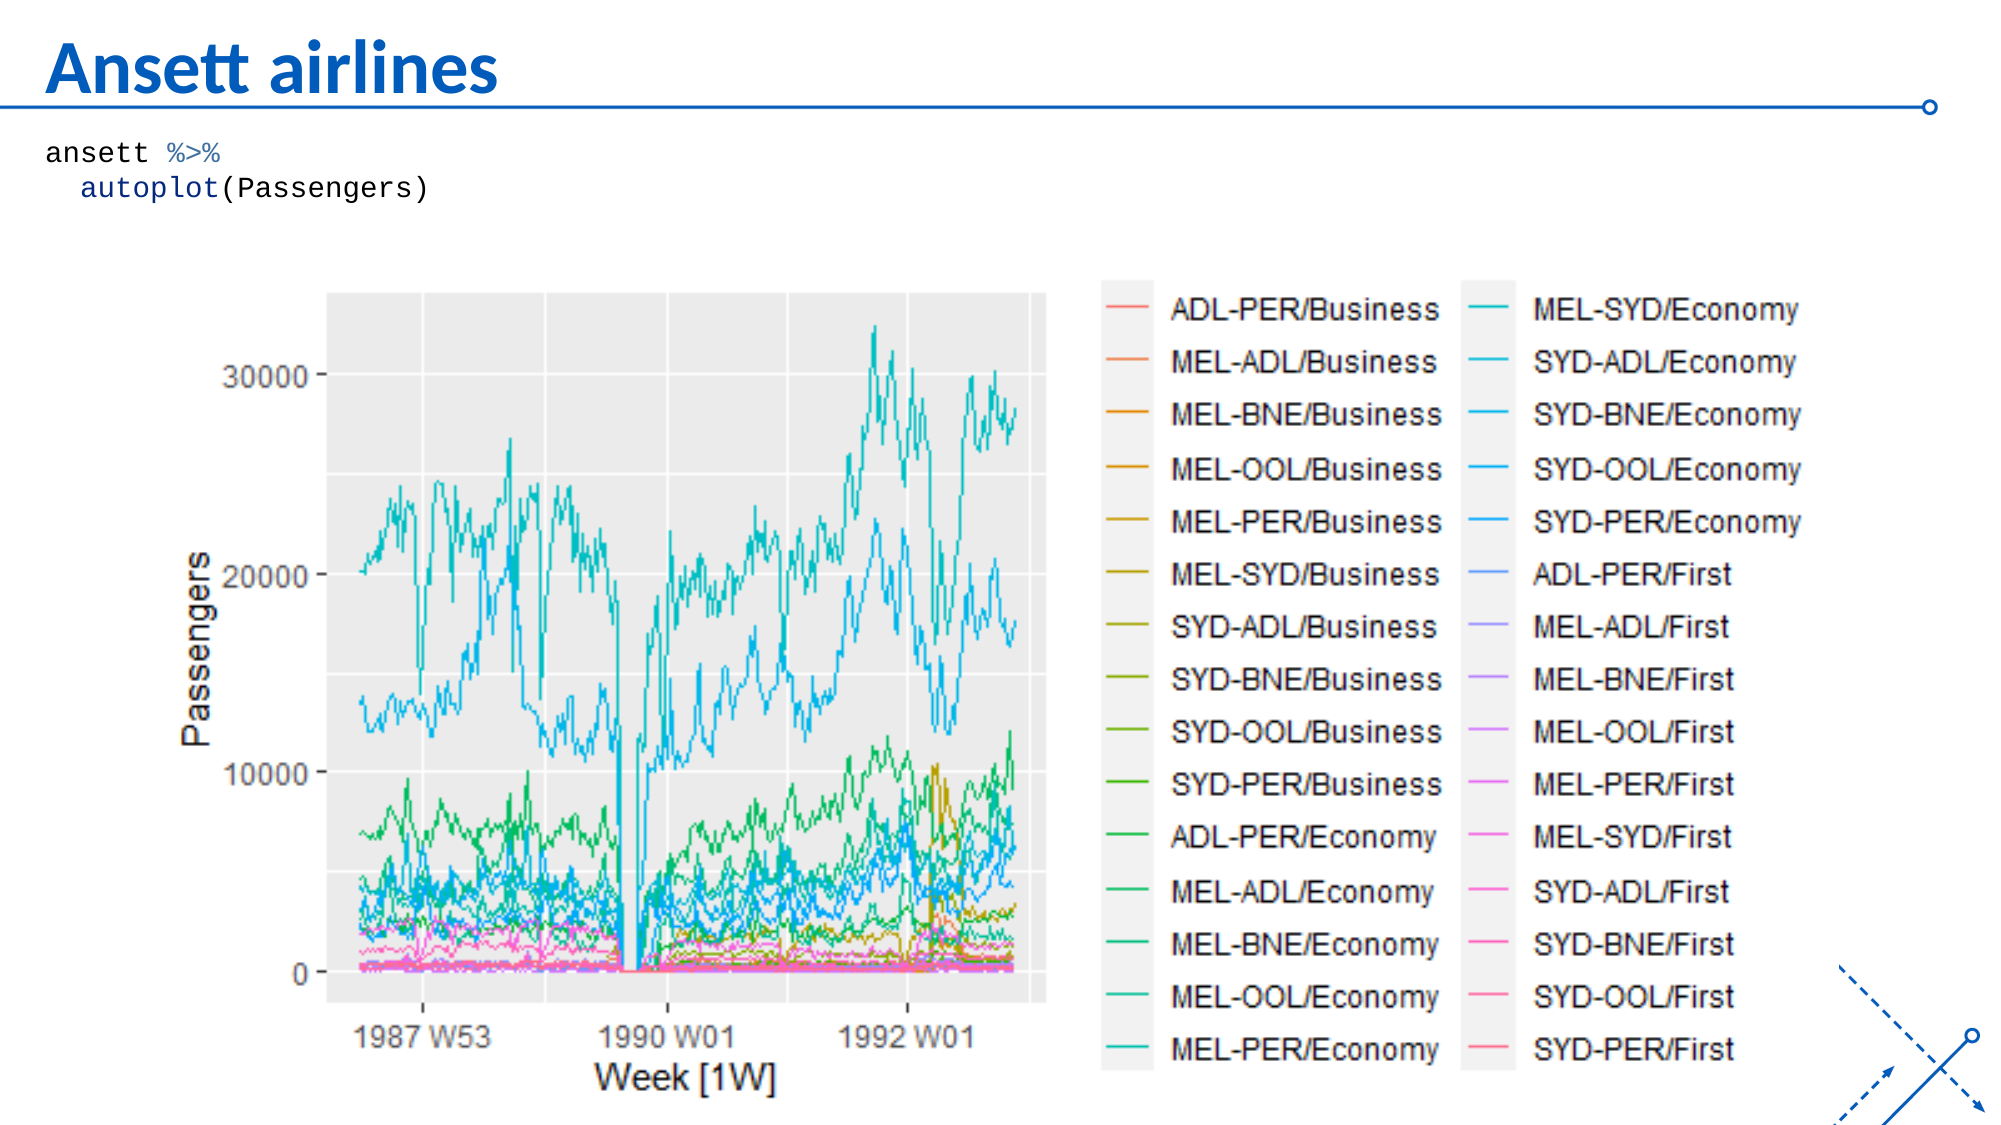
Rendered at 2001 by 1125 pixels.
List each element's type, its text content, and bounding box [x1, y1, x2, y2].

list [160, 276, 1840, 1116]
title Ansett airlines [30, 9, 1931, 117]
list ansett %>% autoplot(Passengers) [30, 125, 1980, 361]
picture [0, 0, 2001, 1125]
